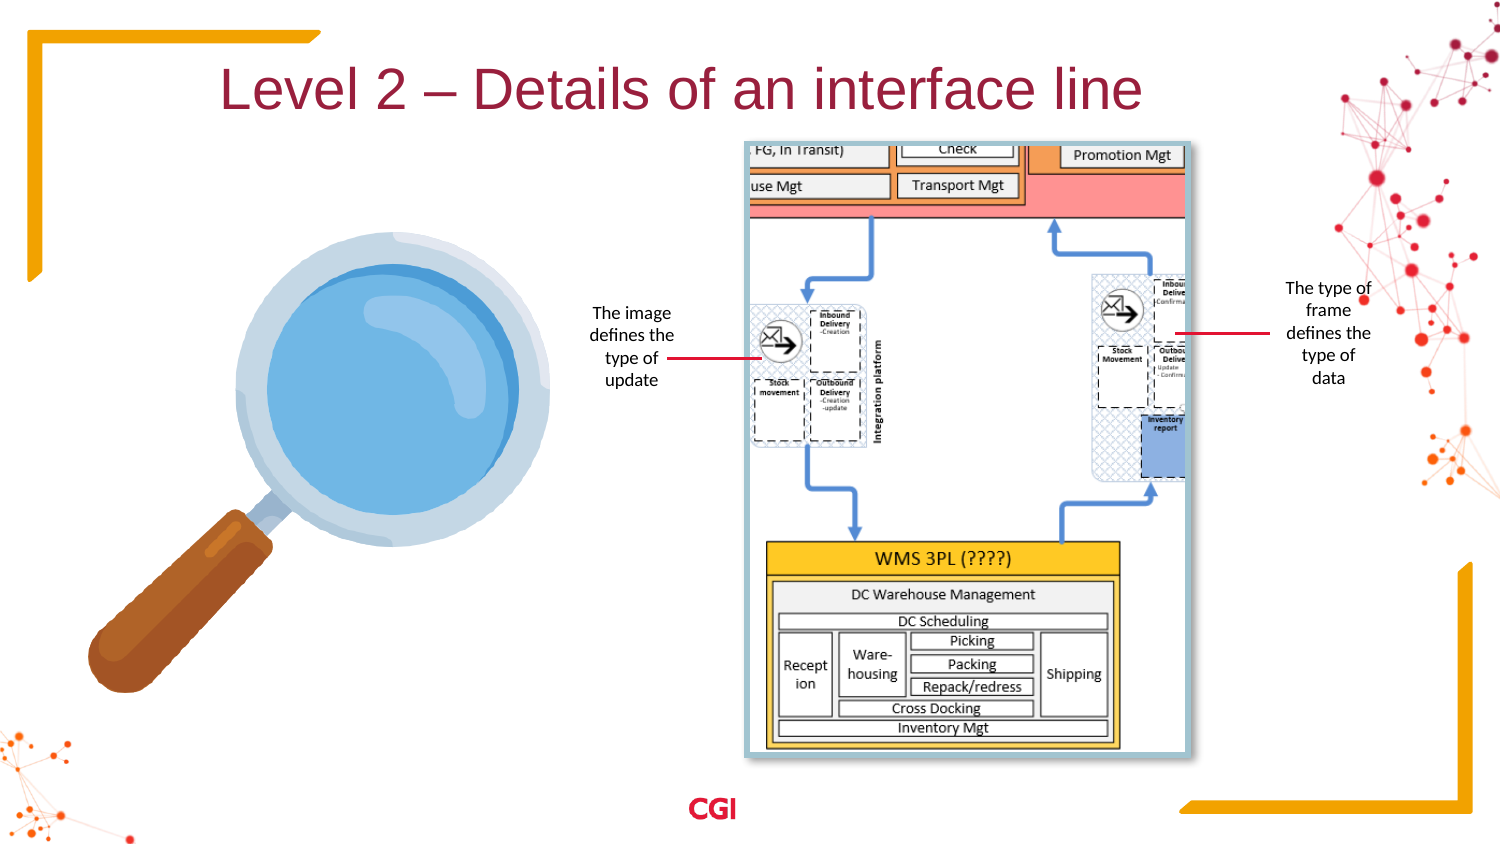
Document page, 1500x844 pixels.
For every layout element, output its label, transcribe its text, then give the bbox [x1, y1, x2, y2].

picture [1211, 0, 1500, 512]
text_box The type of frame defines the type of data [1269, 268, 1388, 396]
picture [88, 231, 550, 694]
picture [749, 146, 1186, 753]
text_box The image defines the type of update [572, 293, 691, 398]
picture [679, 787, 745, 829]
picture [0, 705, 136, 844]
text_box Level 2 – Details of an interface line [41, 43, 1341, 129]
